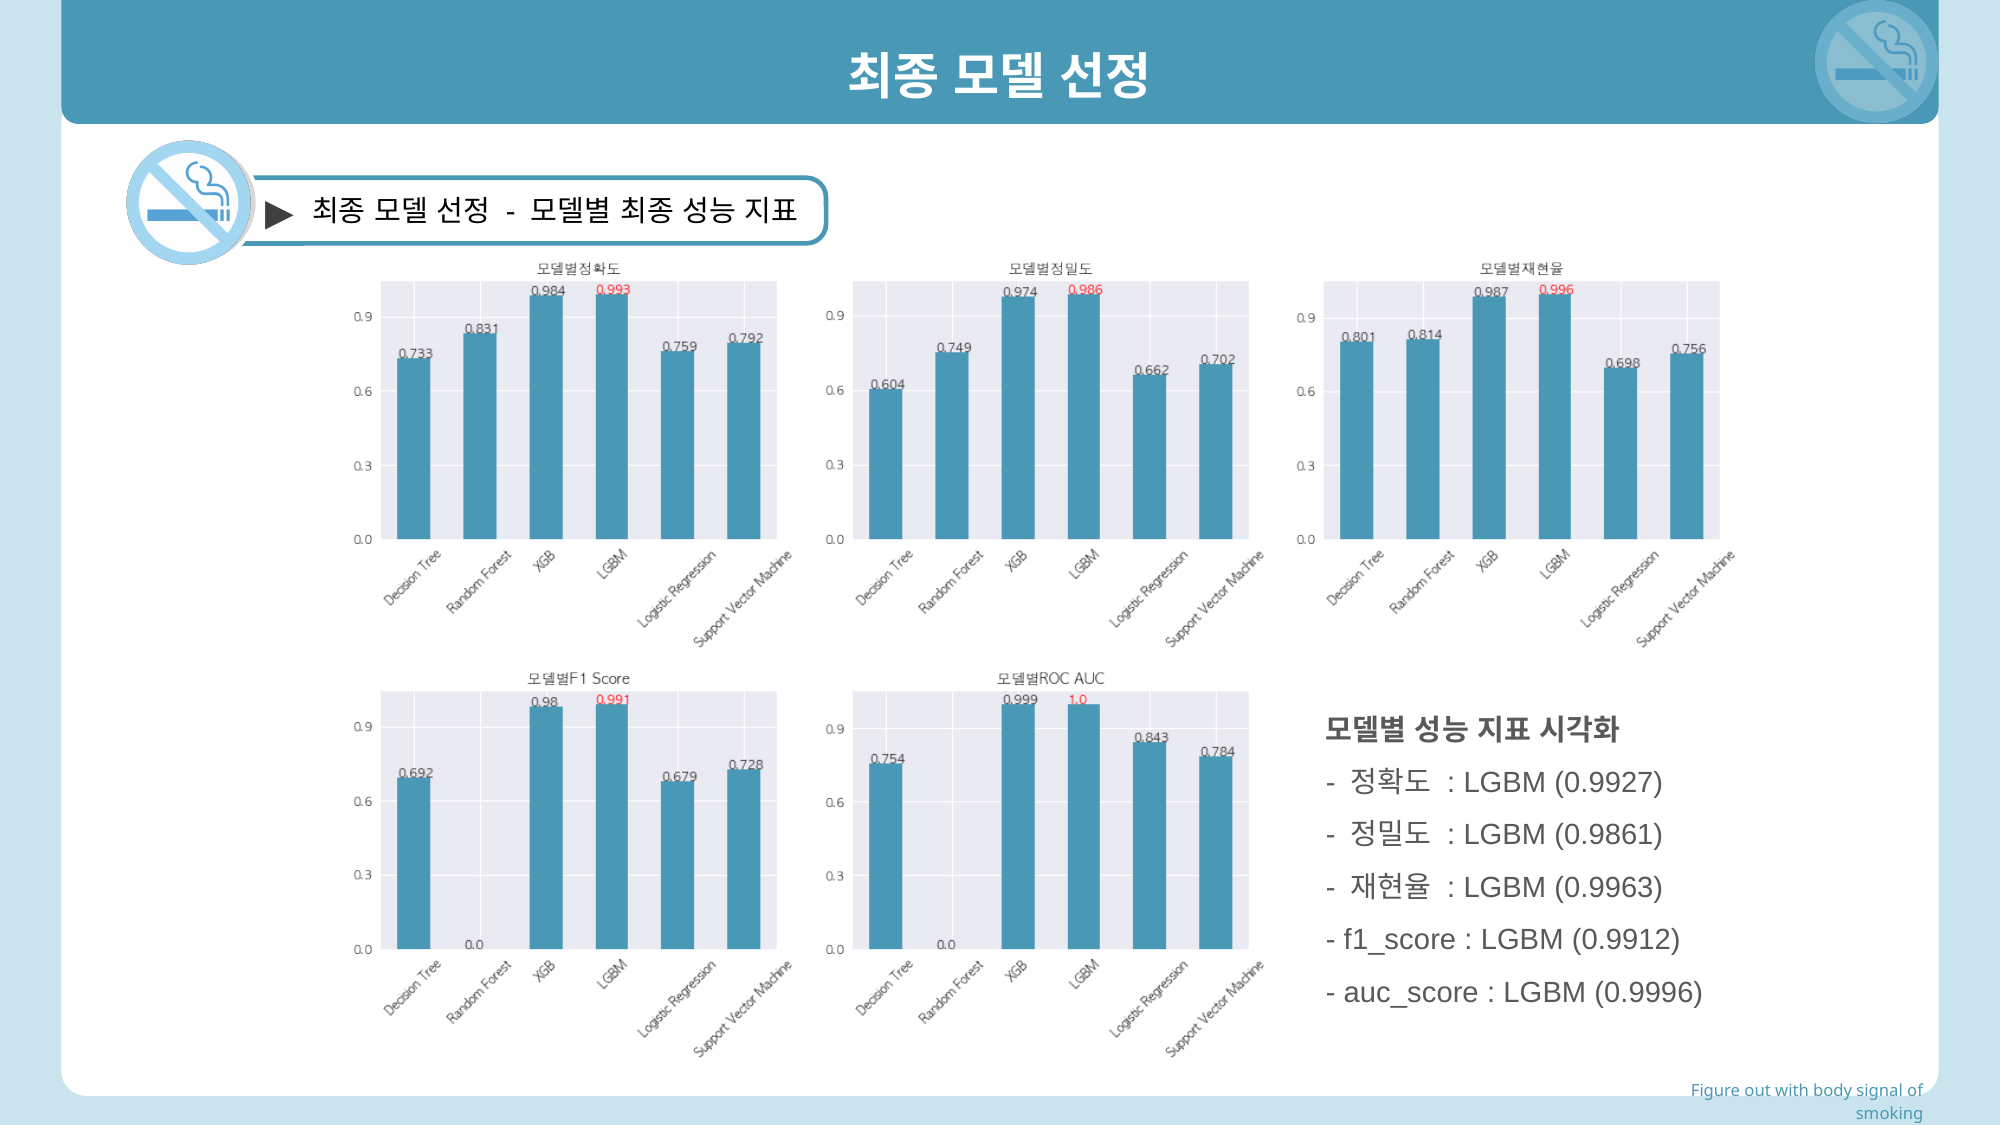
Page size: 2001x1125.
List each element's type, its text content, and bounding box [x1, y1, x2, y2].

picture [126, 140, 251, 265]
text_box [252, 140, 863, 265]
picture [815, 664, 1275, 1068]
text_box [61, 114, 1939, 1096]
picture [815, 254, 1275, 658]
picture [1814, 0, 1939, 125]
picture [1287, 254, 1747, 658]
picture [344, 664, 804, 1068]
text_box 최종 모델 선정 [61, 0, 1812, 124]
picture [344, 254, 804, 658]
text_box 모델별 성능 지표 시각화 - 정확도 : LGBM (0.9927) - 정밀도 : LGBM (0.9861) - 재현율 : LGBM (0.9963) - f1_score : LGBM (0.9912) - auc_score : LGBM (0.9996) [1310, 685, 1891, 1016]
text_box Figure out with body signal of smoking [1605, 1061, 1939, 1125]
